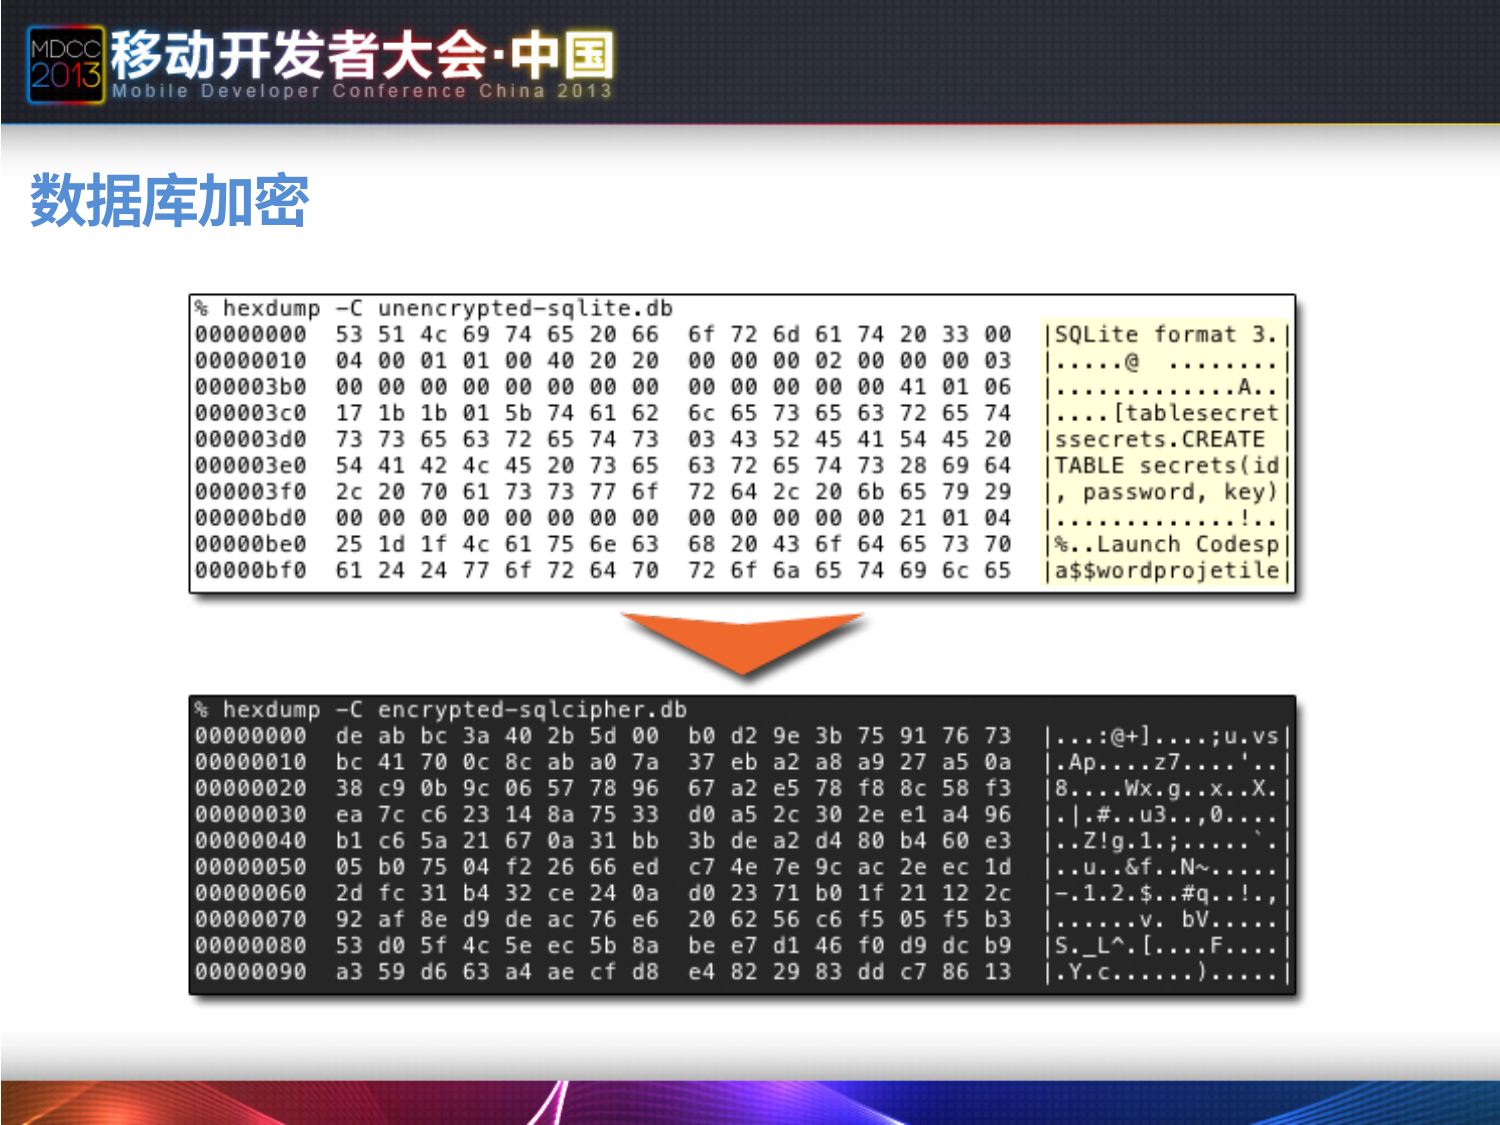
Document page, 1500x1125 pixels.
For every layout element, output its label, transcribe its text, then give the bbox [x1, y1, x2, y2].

picture [1, 0, 1500, 1125]
text_box 数据库加密 [29, 172, 348, 236]
